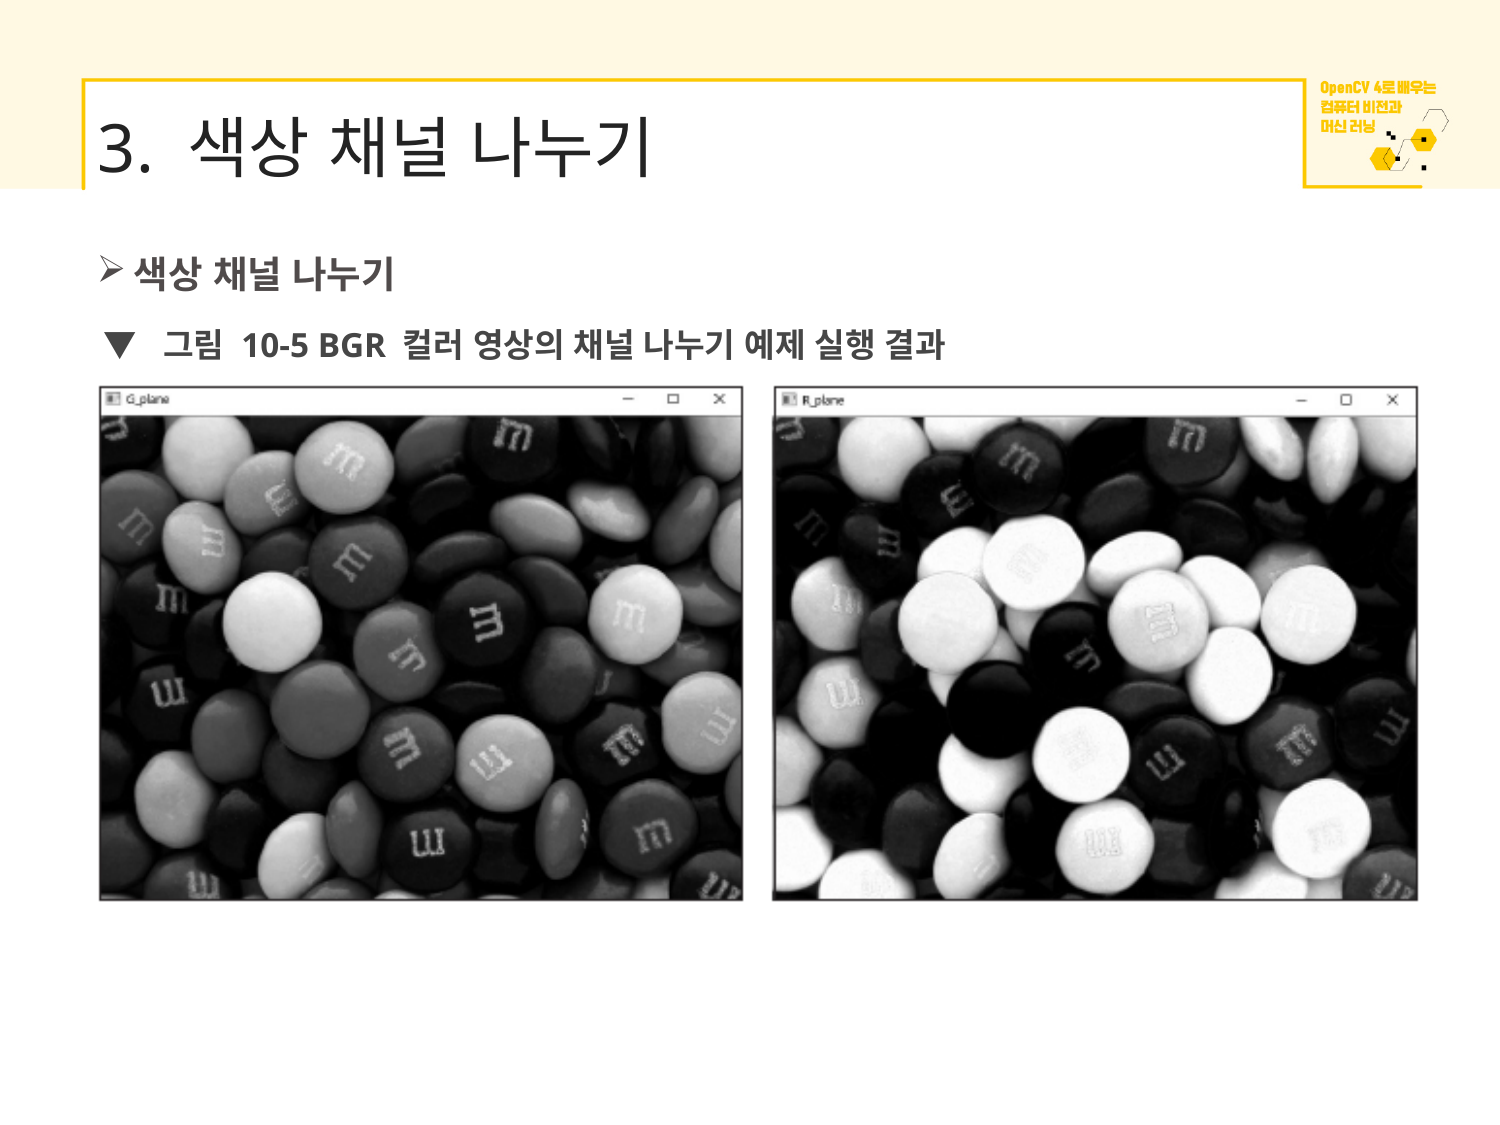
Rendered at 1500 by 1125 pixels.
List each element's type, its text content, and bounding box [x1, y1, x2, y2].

list 색상 채널 나누기 [81, 239, 1412, 1054]
title 3. 색상 채널 나누기 [82, 61, 1413, 193]
picture [0, 0, 1500, 1125]
text_box ▼ 그림 10-5 BGR 컬러 영상의 채널 나누기 예제 실행 결과 [88, 316, 1415, 372]
